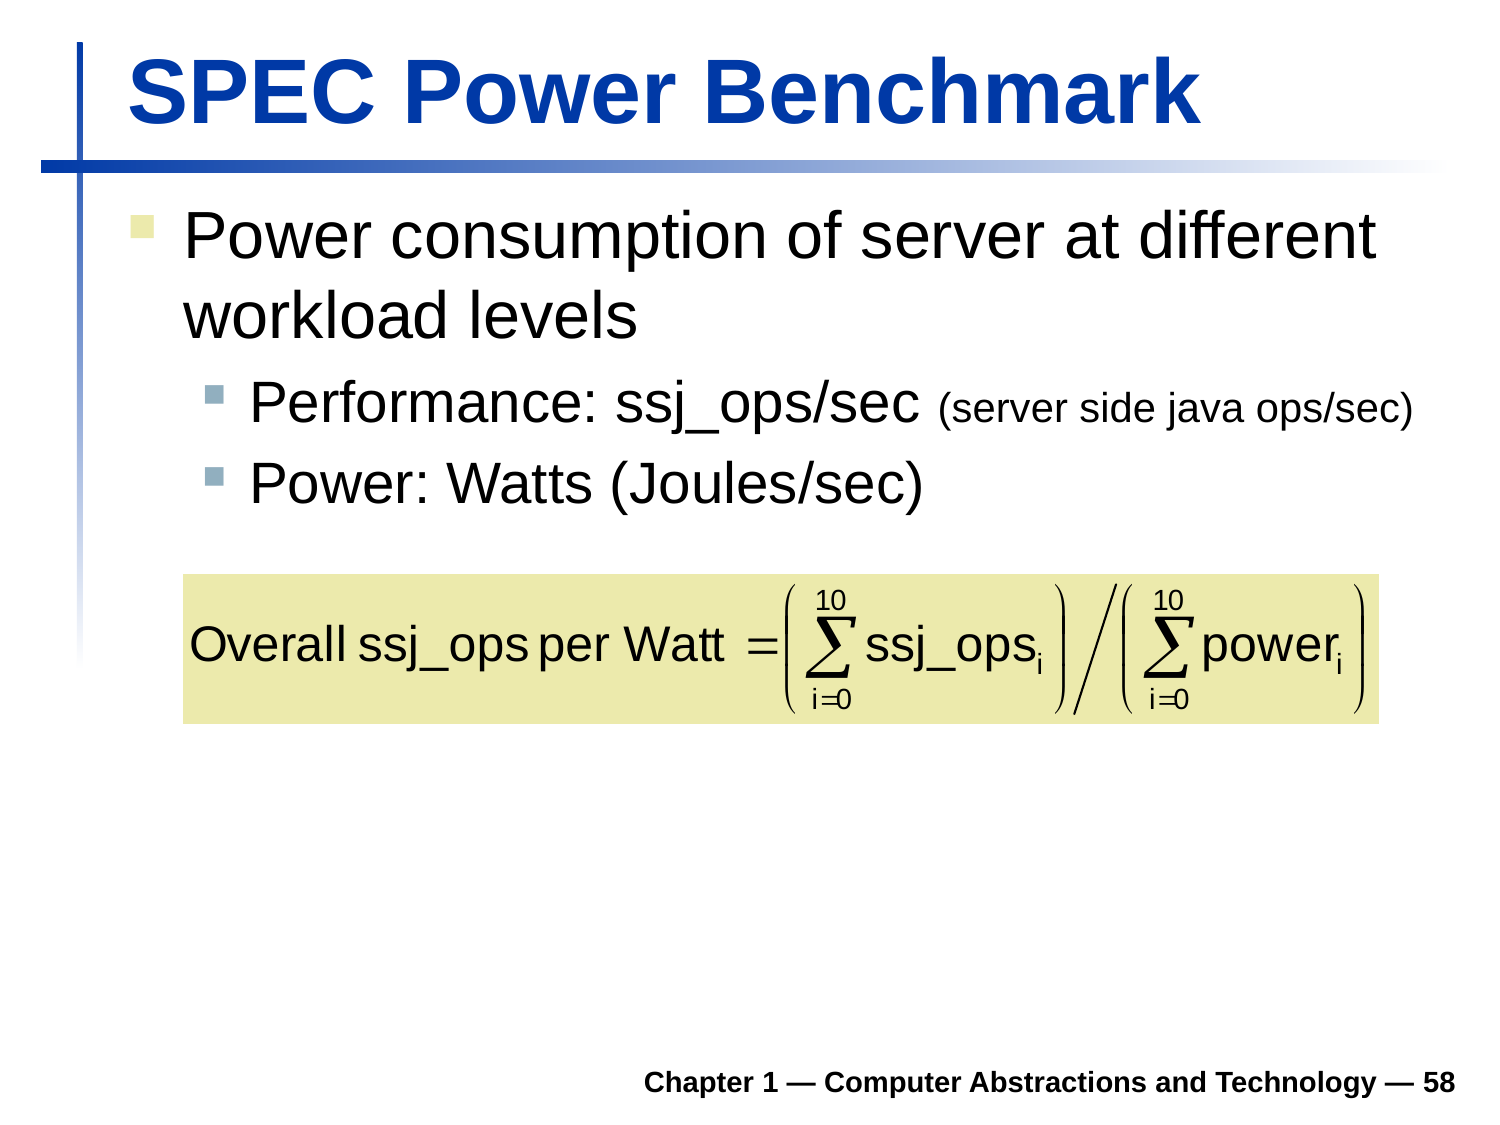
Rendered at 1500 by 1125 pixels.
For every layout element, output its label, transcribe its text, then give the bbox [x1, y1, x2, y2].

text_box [182, 573, 1379, 725]
list Power consumption of server at different workload levels Performance: ssj_ops/sec (server side java ops/sec) Power: Watts (Joules/sec) [112, 184, 1469, 587]
title SPEC Power Benchmark [112, 23, 1468, 149]
footer Chapter 1 — Computer Abstractions and Technology — [277, 1046, 1471, 1106]
